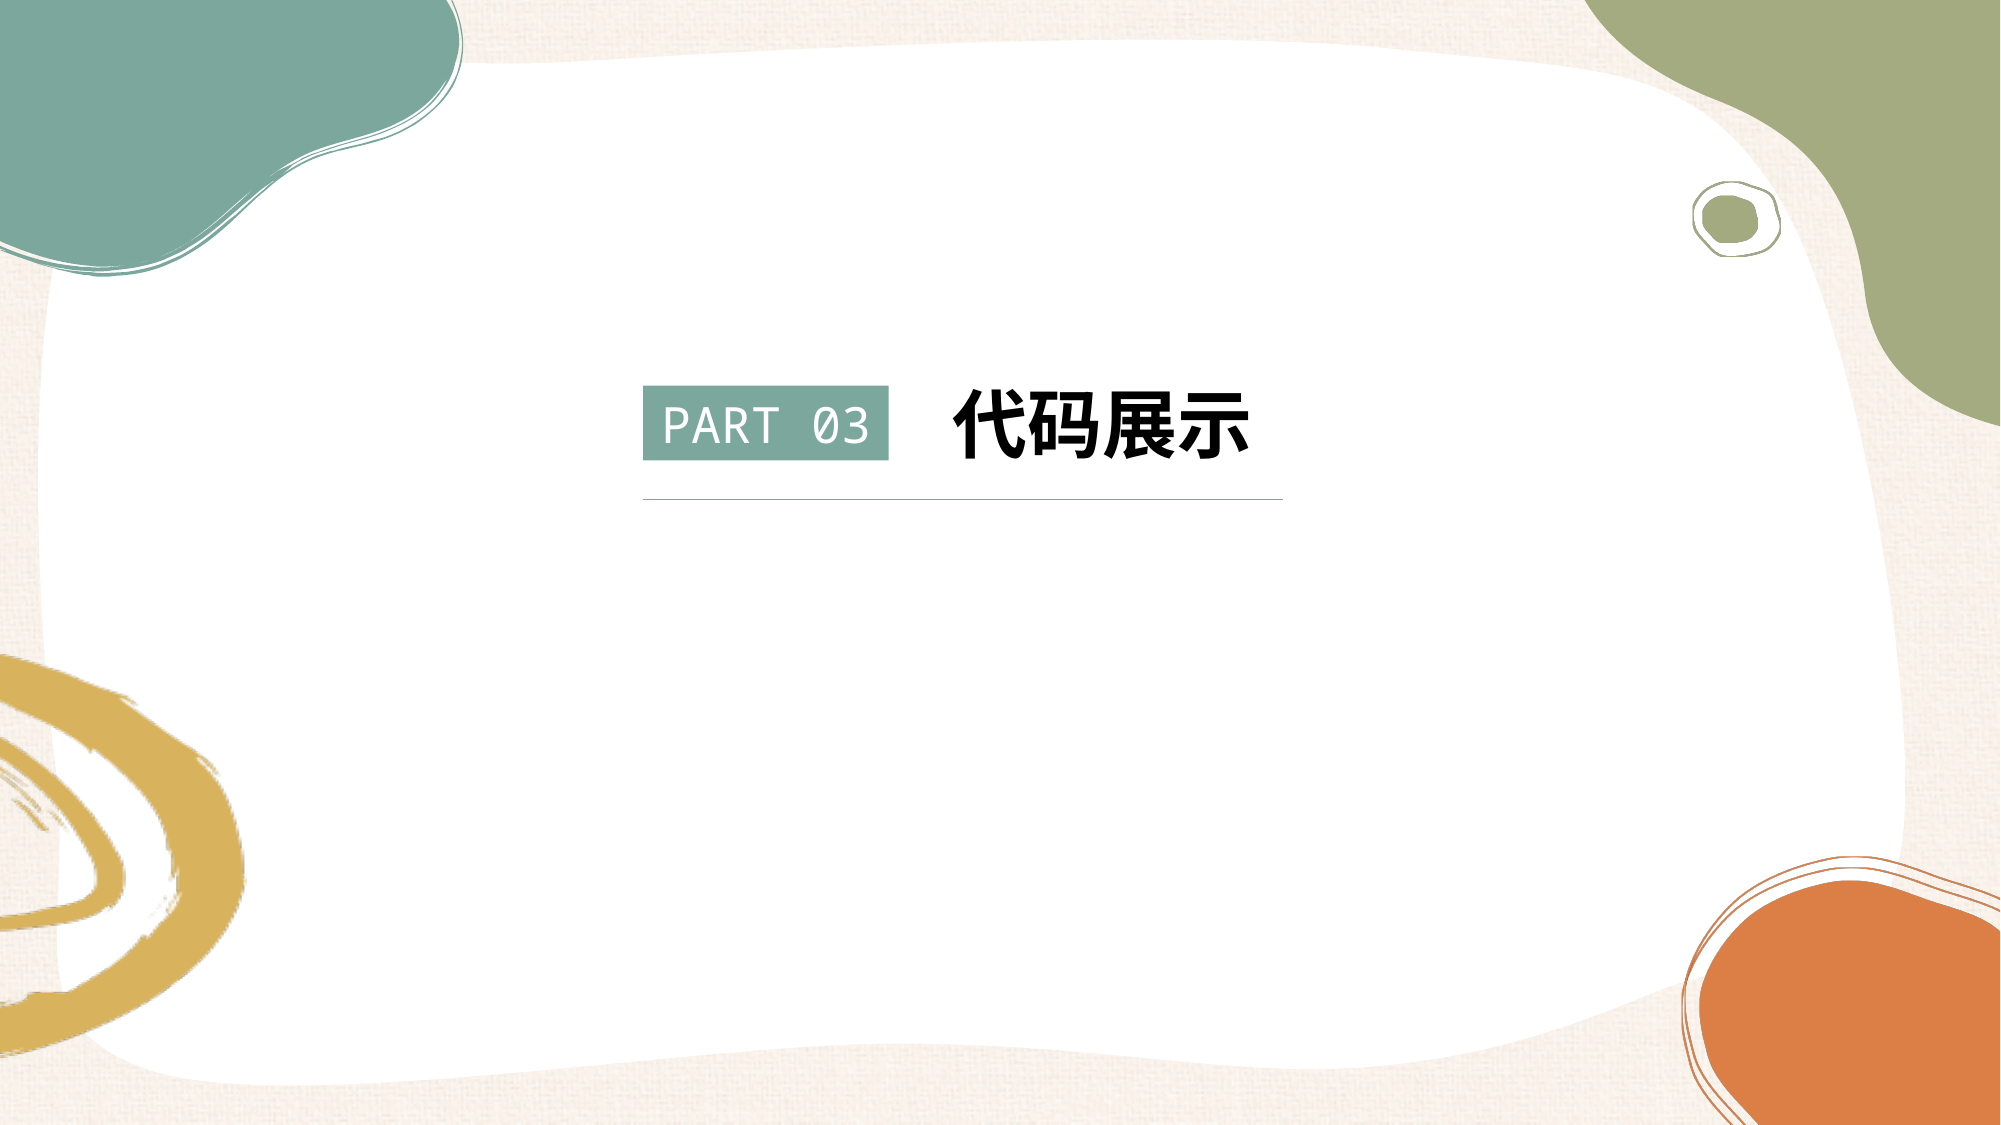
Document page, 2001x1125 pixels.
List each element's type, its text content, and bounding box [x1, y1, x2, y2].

picture [1685, 857, 2001, 1125]
text_box 代码展示 [937, 370, 1283, 476]
text_box PART 03 [643, 385, 889, 461]
picture [1693, 182, 1781, 257]
picture [0, 651, 247, 1062]
